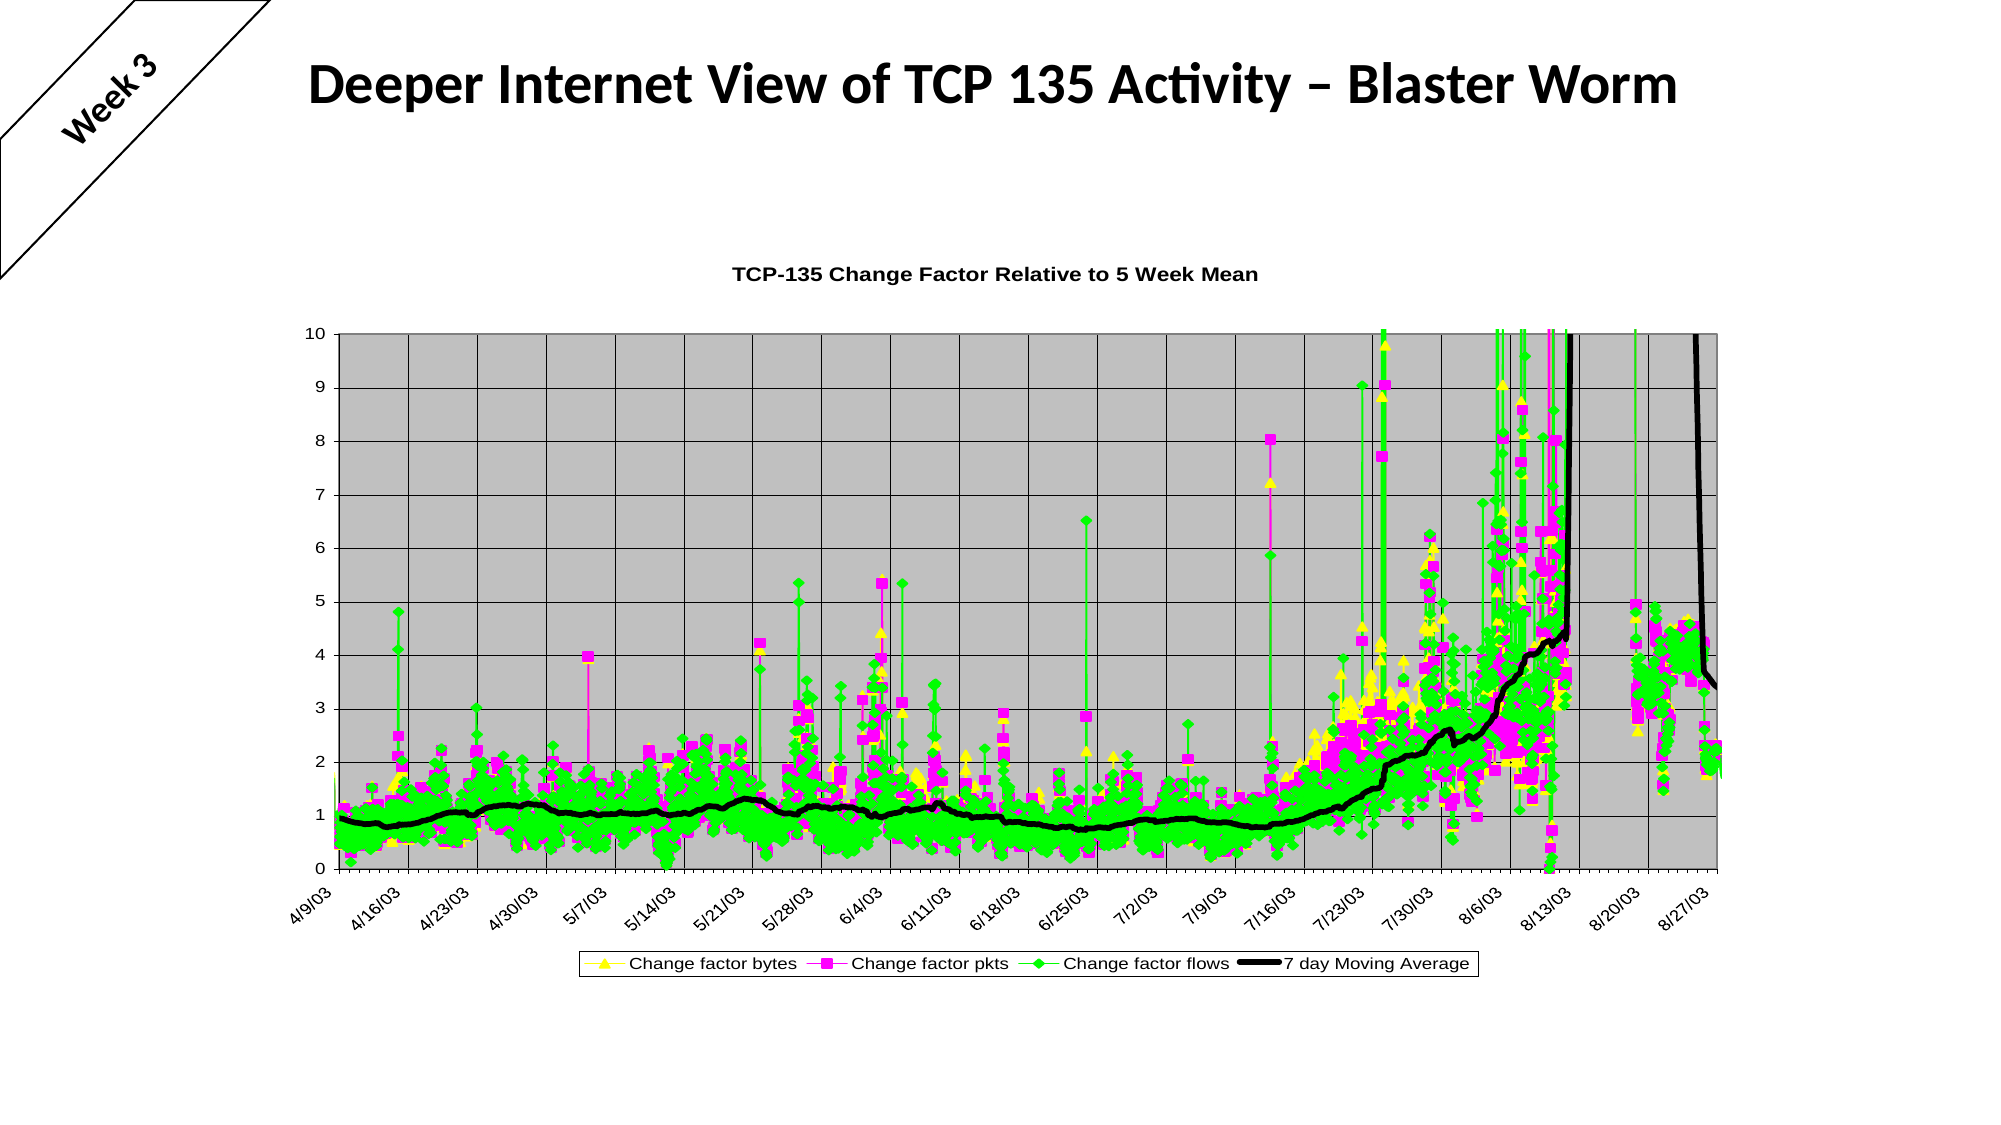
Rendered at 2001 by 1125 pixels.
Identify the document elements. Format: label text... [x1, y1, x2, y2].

text_box Week 3 [35, 25, 181, 171]
picture [249, 237, 1741, 988]
text_box Deeper Internet View of TCP 135 Activity – Blaster Worm [275, 37, 1725, 163]
text_box [0, 0, 272, 281]
